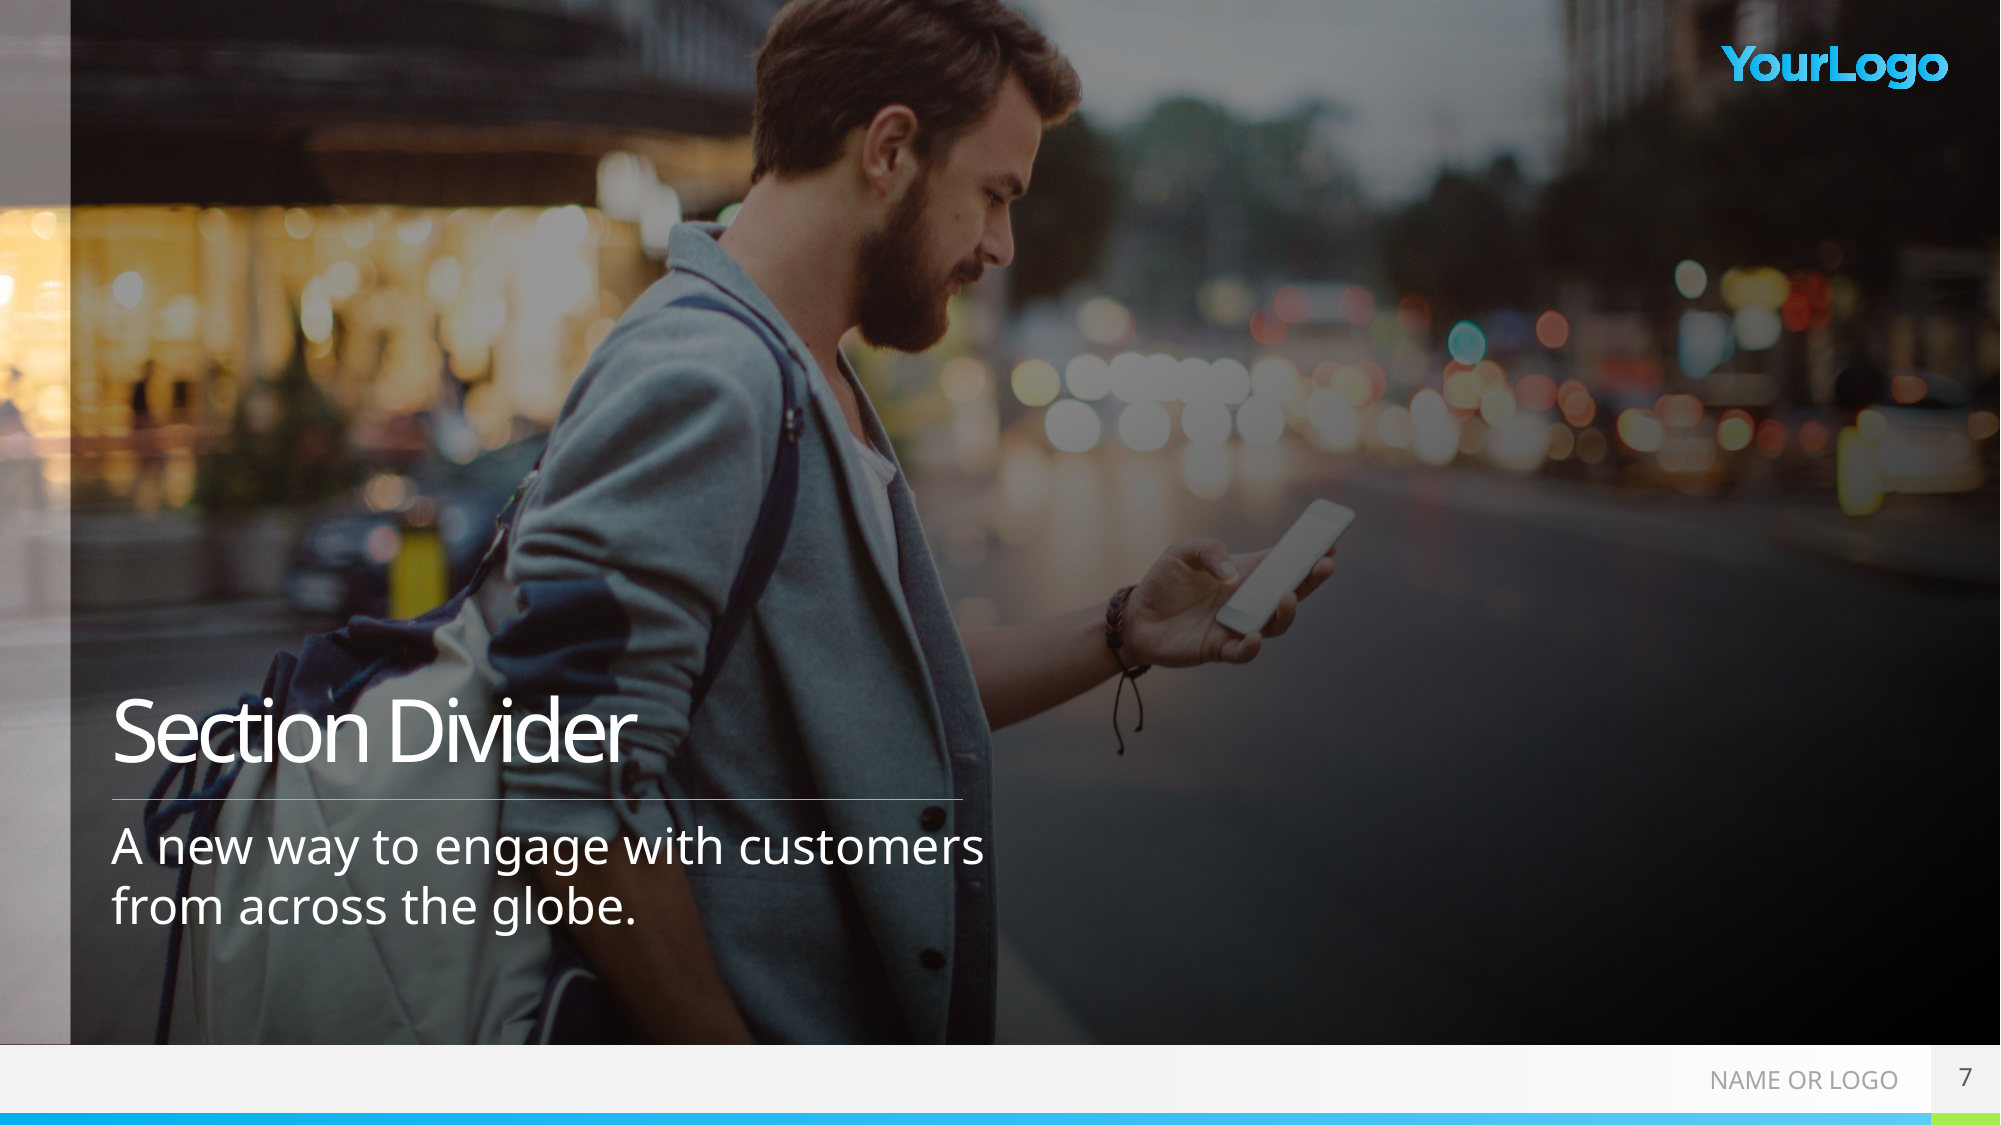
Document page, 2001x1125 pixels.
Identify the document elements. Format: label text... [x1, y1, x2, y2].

picture [0, 0, 2000, 1045]
slide_number 7 [1931, 1045, 2000, 1114]
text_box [1718, 42, 1949, 93]
